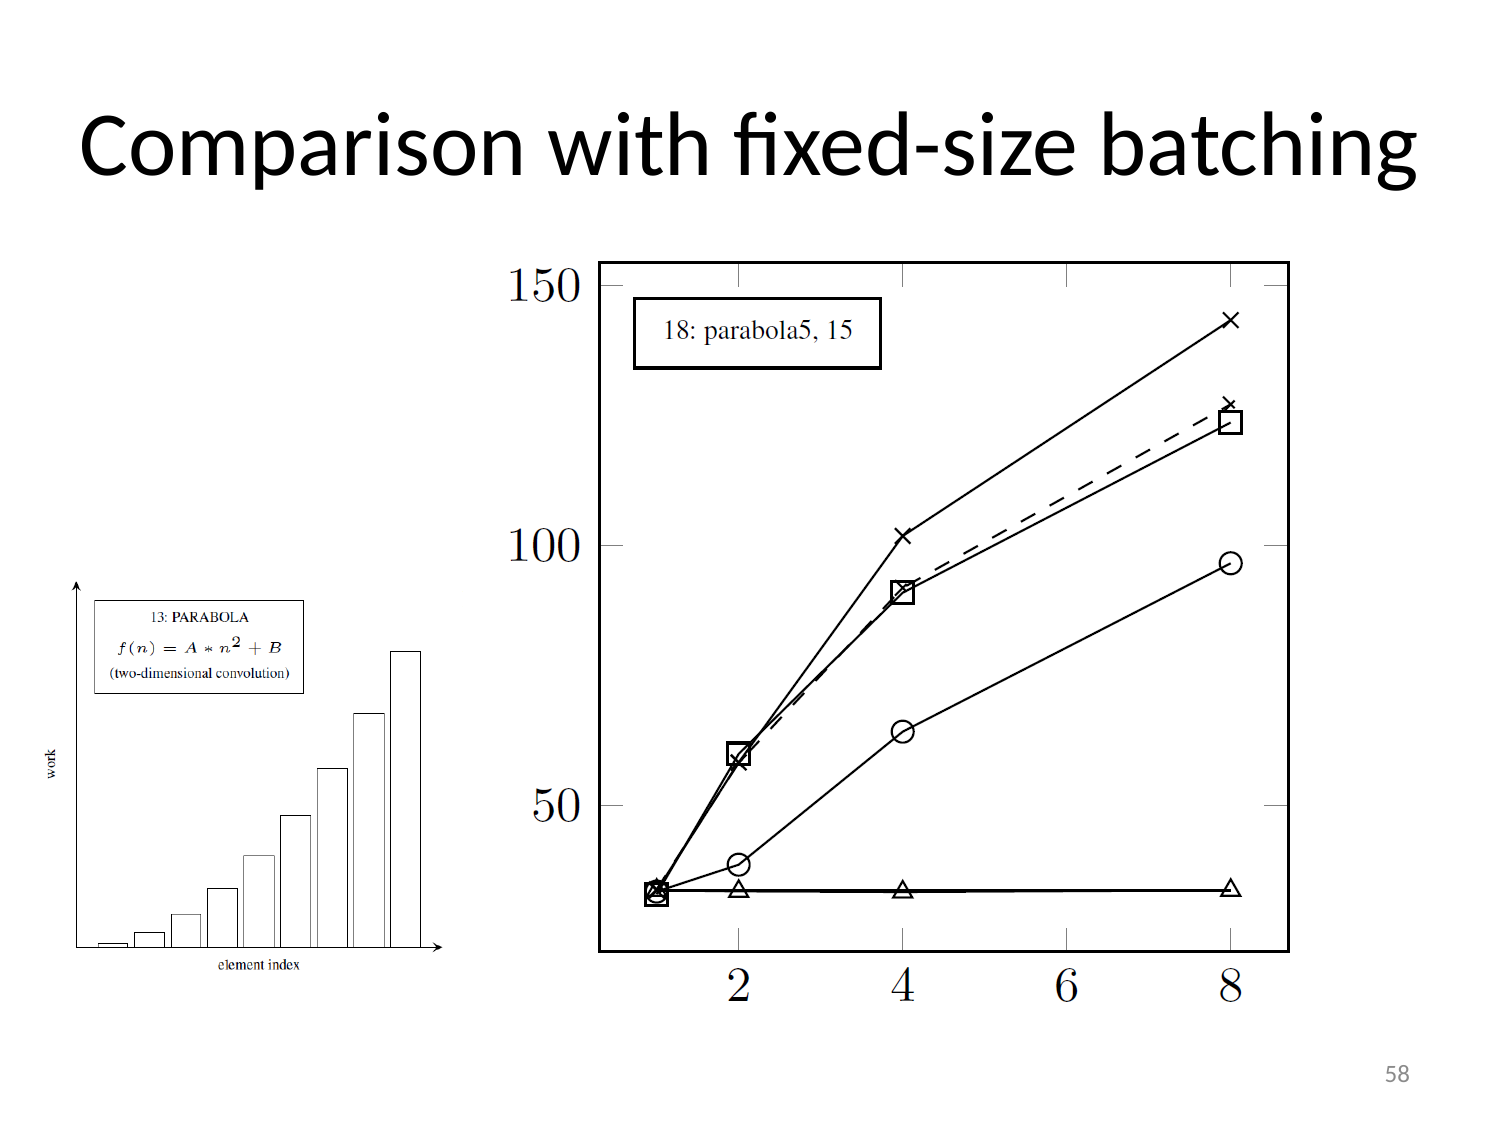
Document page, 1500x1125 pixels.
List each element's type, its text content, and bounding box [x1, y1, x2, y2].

slide_number 58 [1074, 1042, 1425, 1103]
title Comparison with fixed-size batching [37, 45, 1463, 233]
picture [24, 562, 463, 973]
picture [499, 230, 1301, 1013]
